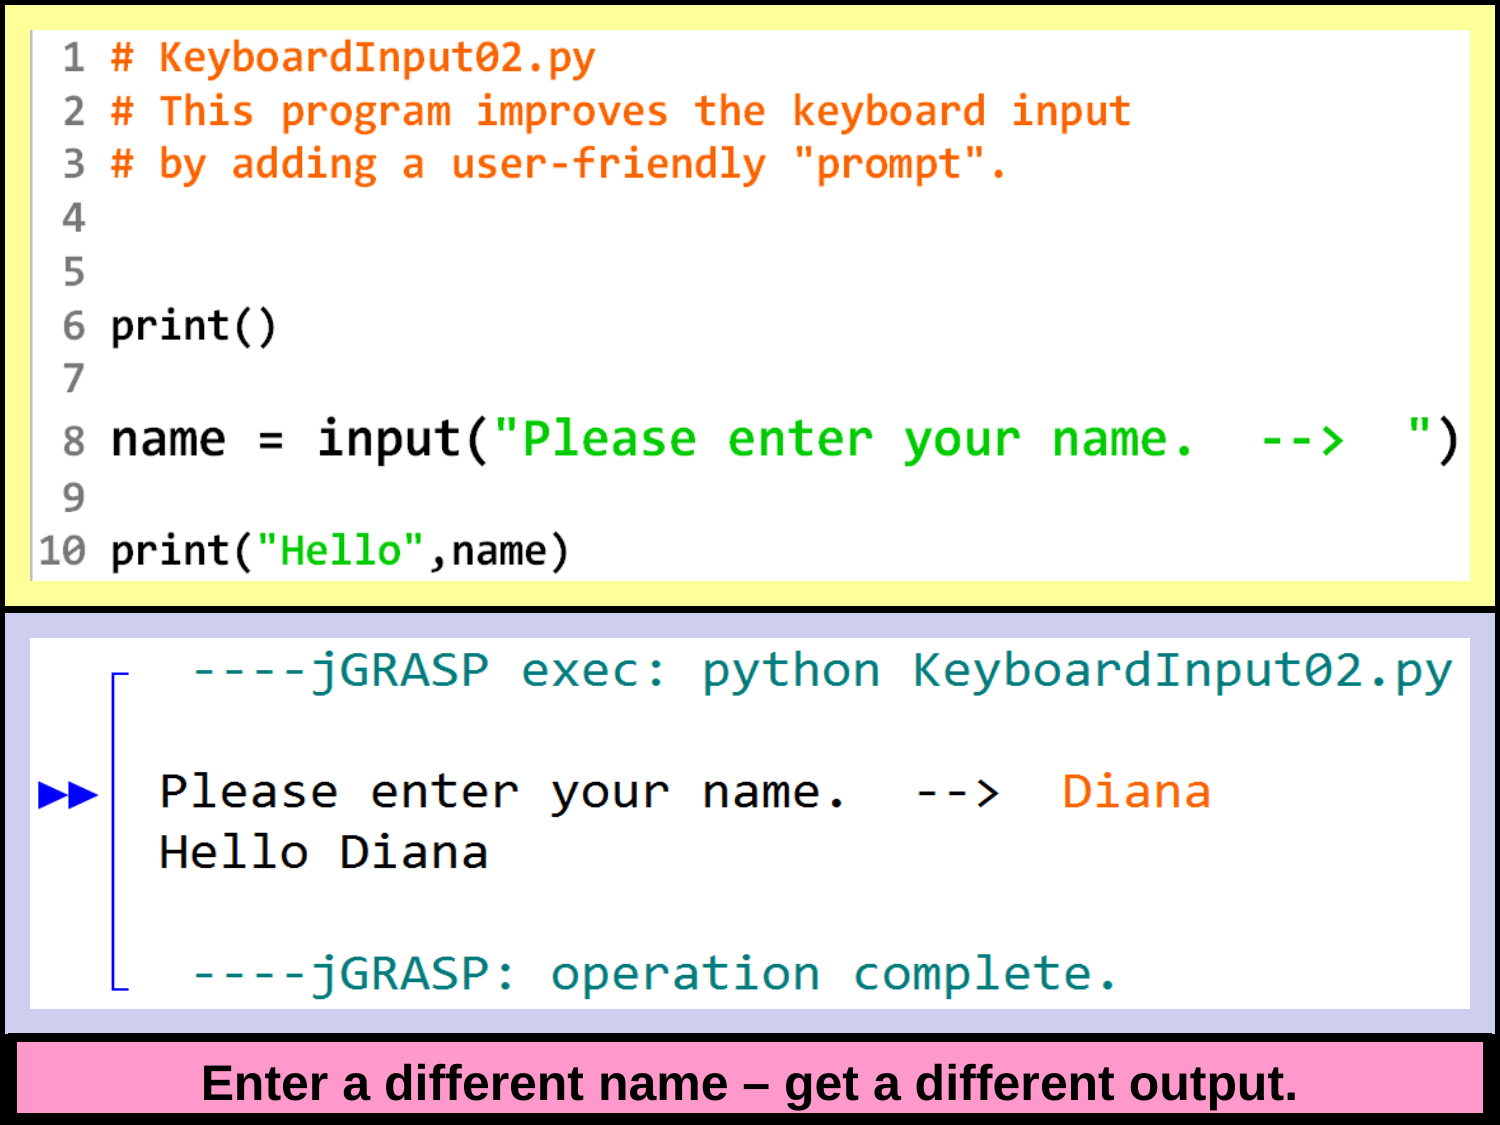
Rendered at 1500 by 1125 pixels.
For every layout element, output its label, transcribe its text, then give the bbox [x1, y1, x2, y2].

picture [29, 637, 1471, 1010]
text_box Enter a different name – get a different output. [12, 1037, 1488, 1119]
picture [29, 29, 1471, 582]
